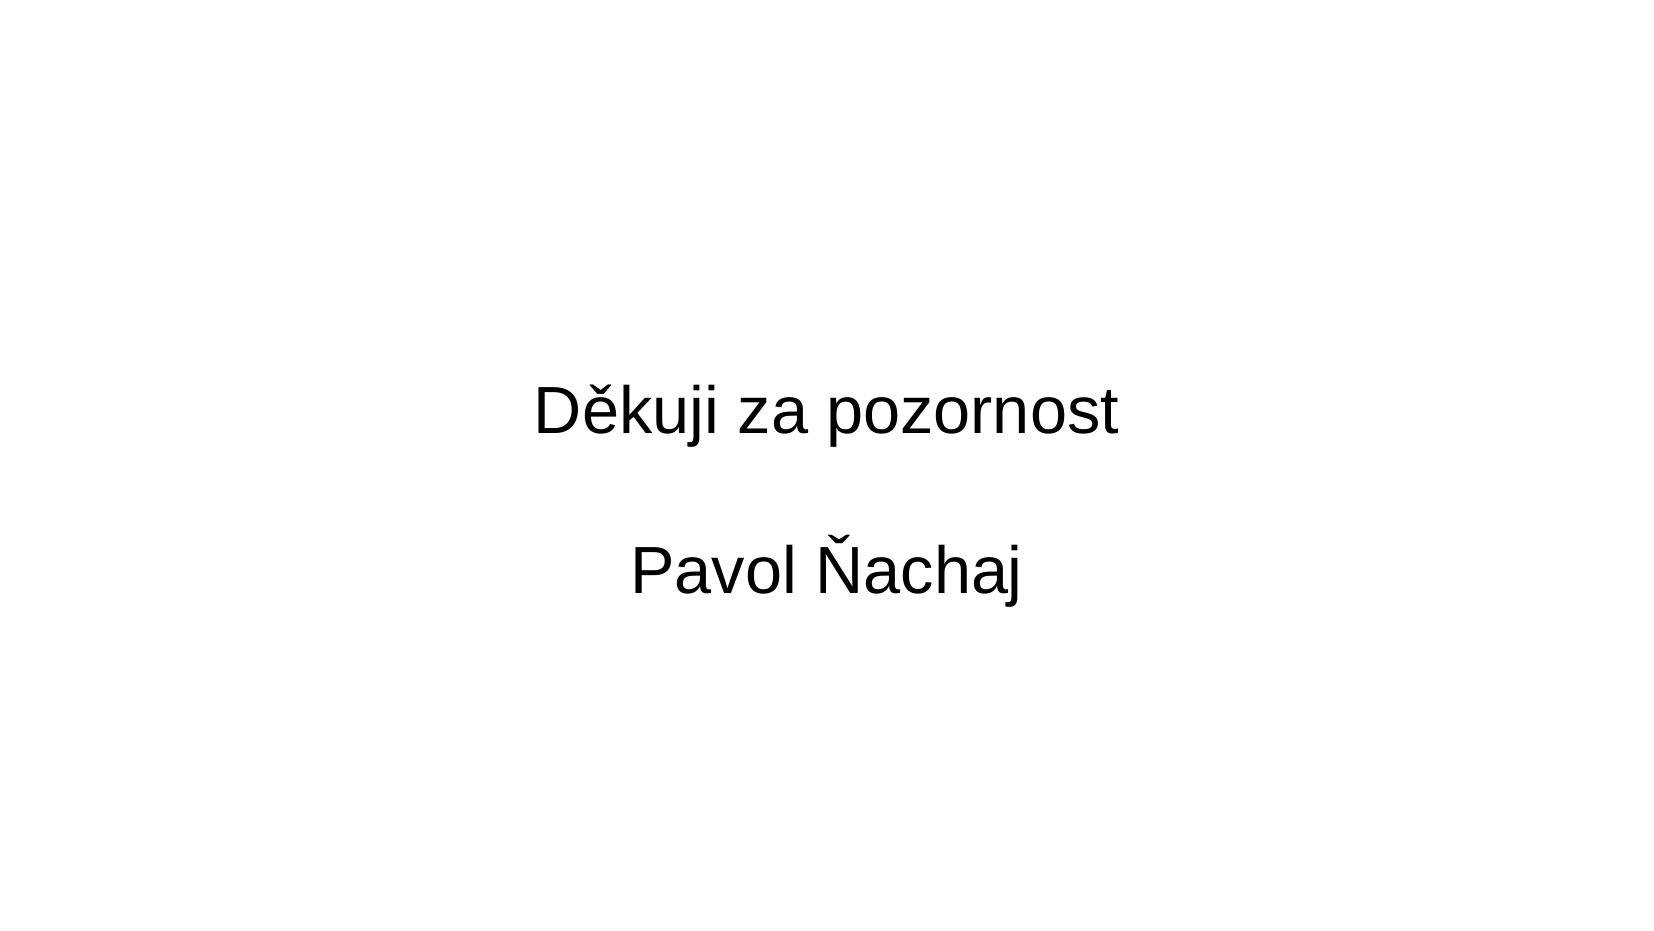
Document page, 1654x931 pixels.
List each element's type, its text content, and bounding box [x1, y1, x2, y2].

subtitle Děkuji za pozornost Pavol Ňachaj [82, 217, 1571, 757]
